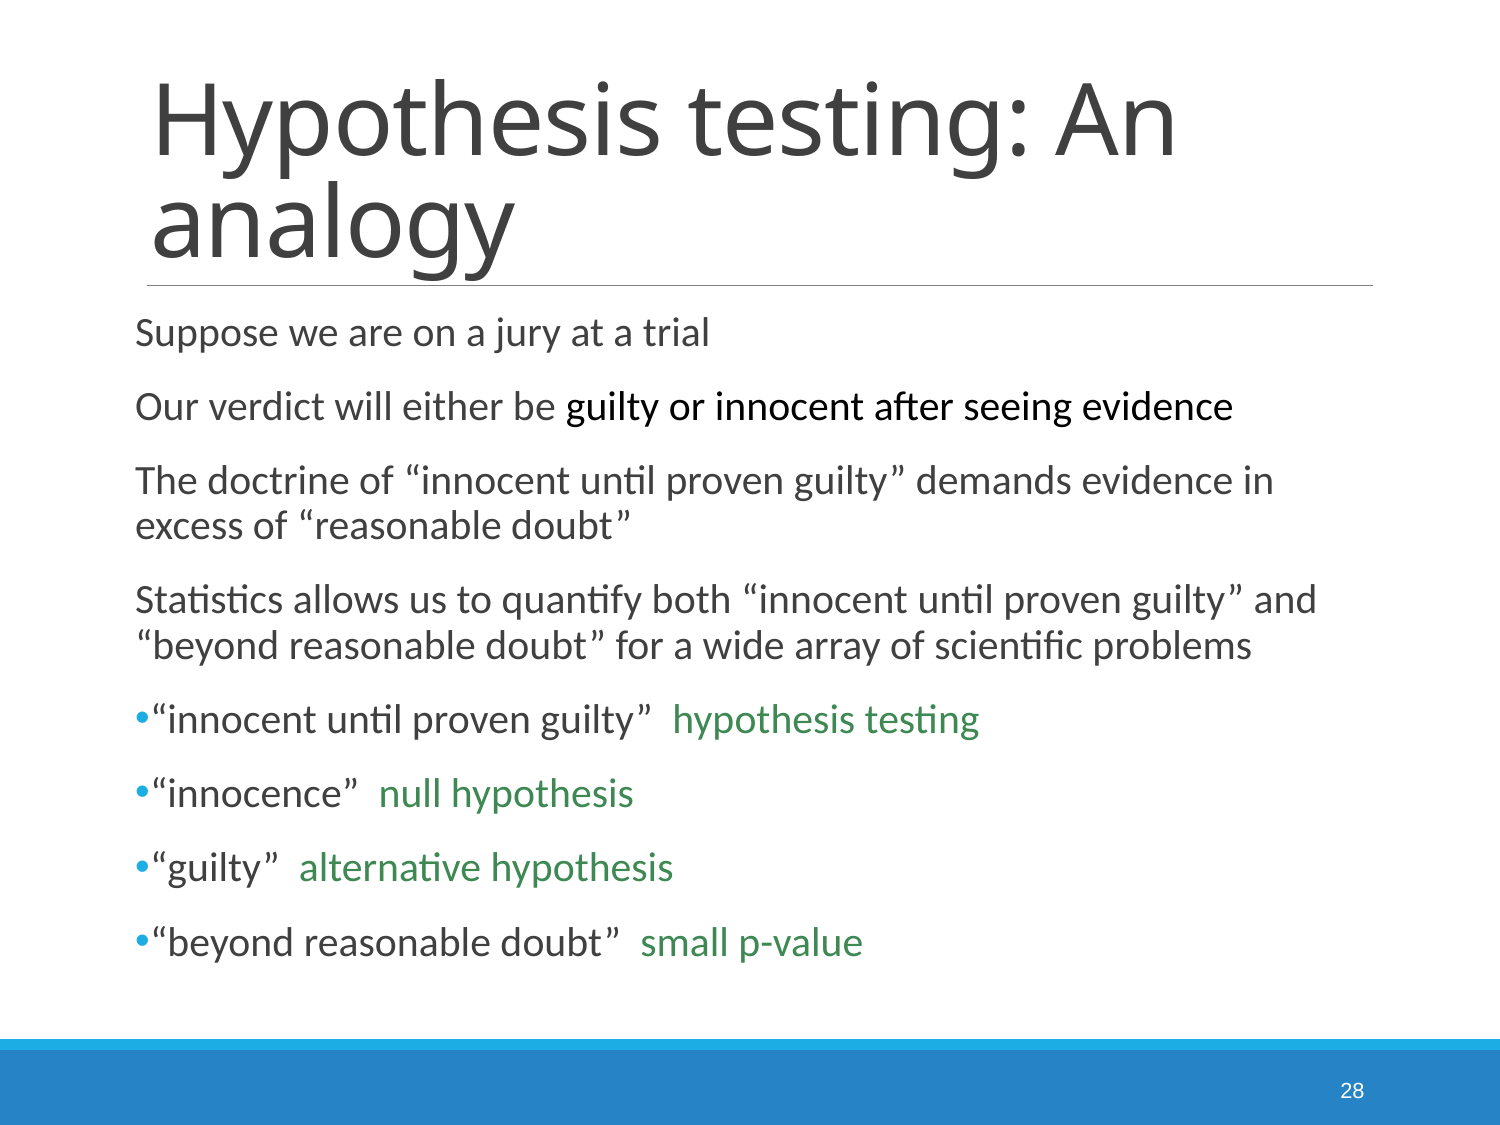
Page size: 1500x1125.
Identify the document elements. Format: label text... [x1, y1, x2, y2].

title Hypothesis testing: An analogy [135, 47, 1373, 285]
slide_number 28 [1218, 1059, 1380, 1120]
